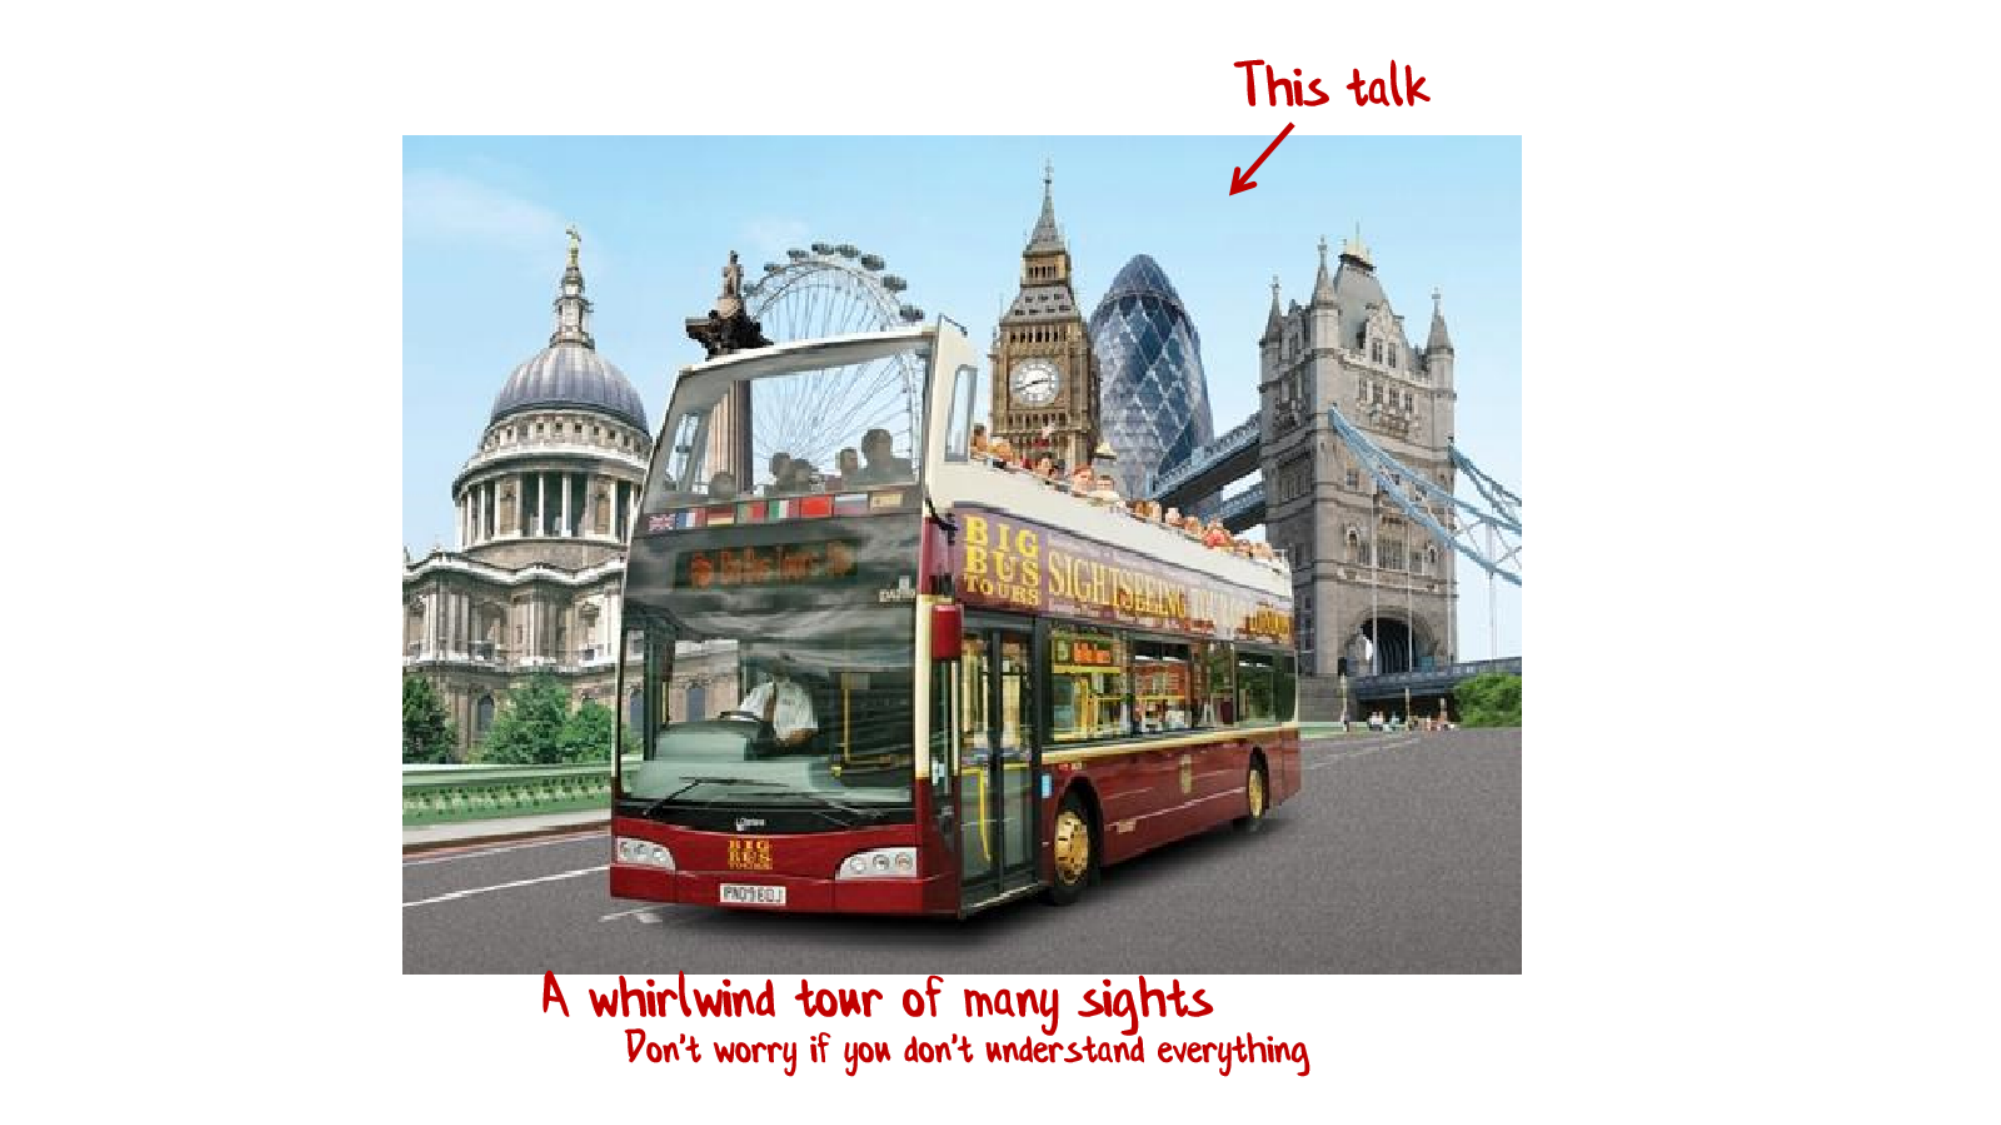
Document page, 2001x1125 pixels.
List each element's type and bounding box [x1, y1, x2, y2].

picture [335, 34, 1572, 1091]
